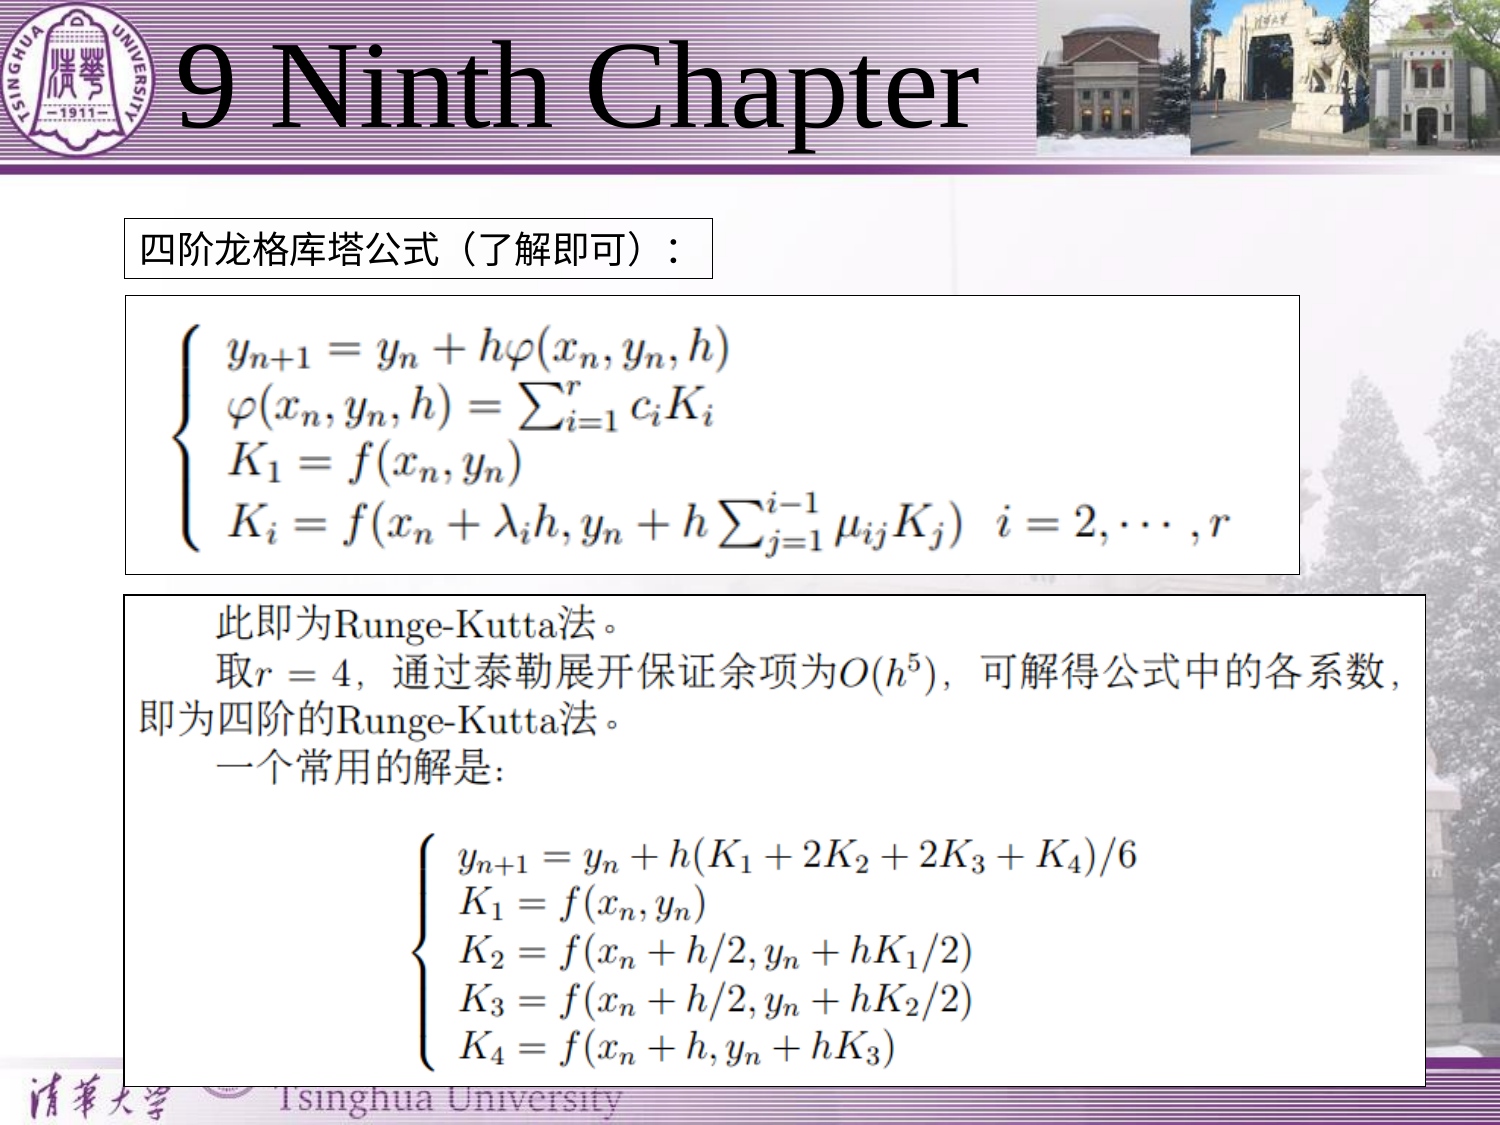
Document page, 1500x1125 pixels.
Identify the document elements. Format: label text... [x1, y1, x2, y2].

text_box 四阶龙格库塔公式（了解即可）： [124, 218, 713, 279]
picture [0, 0, 1500, 1125]
title 9 Ninth Chapter [173, 2, 1353, 92]
